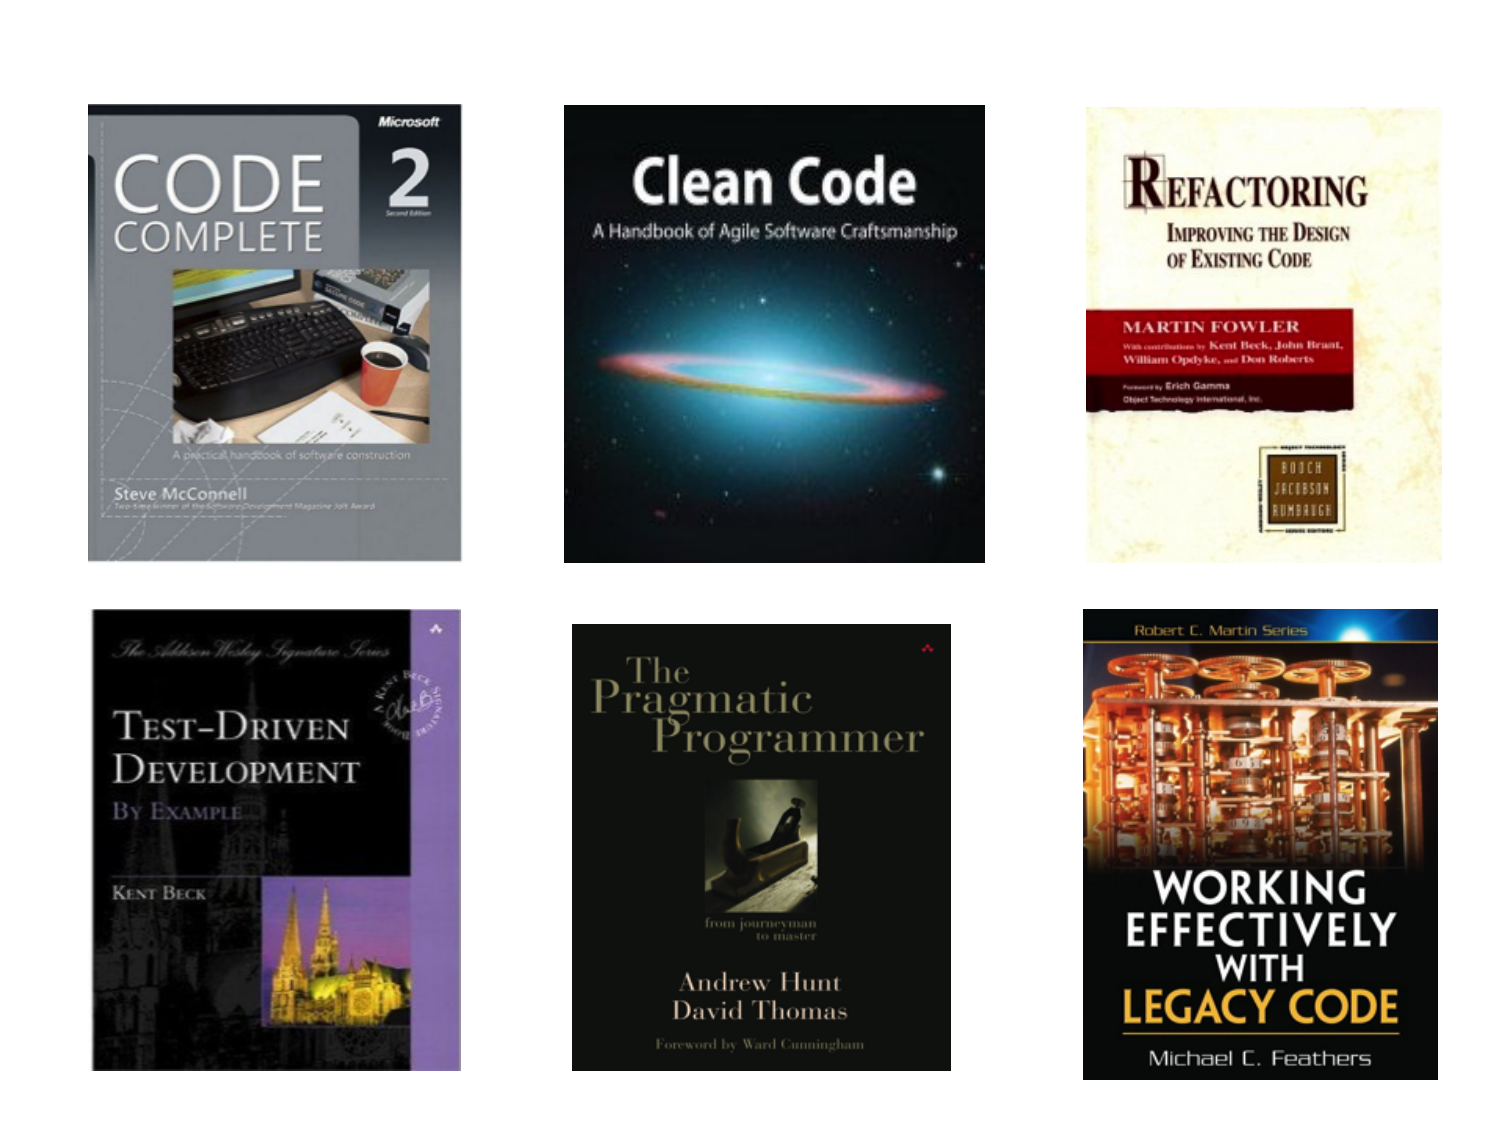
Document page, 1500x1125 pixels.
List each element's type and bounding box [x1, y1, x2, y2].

picture [1082, 609, 1438, 1080]
picture [88, 104, 463, 563]
picture [572, 623, 951, 1071]
picture [88, 609, 461, 1071]
picture [564, 105, 985, 563]
picture [1086, 106, 1442, 563]
